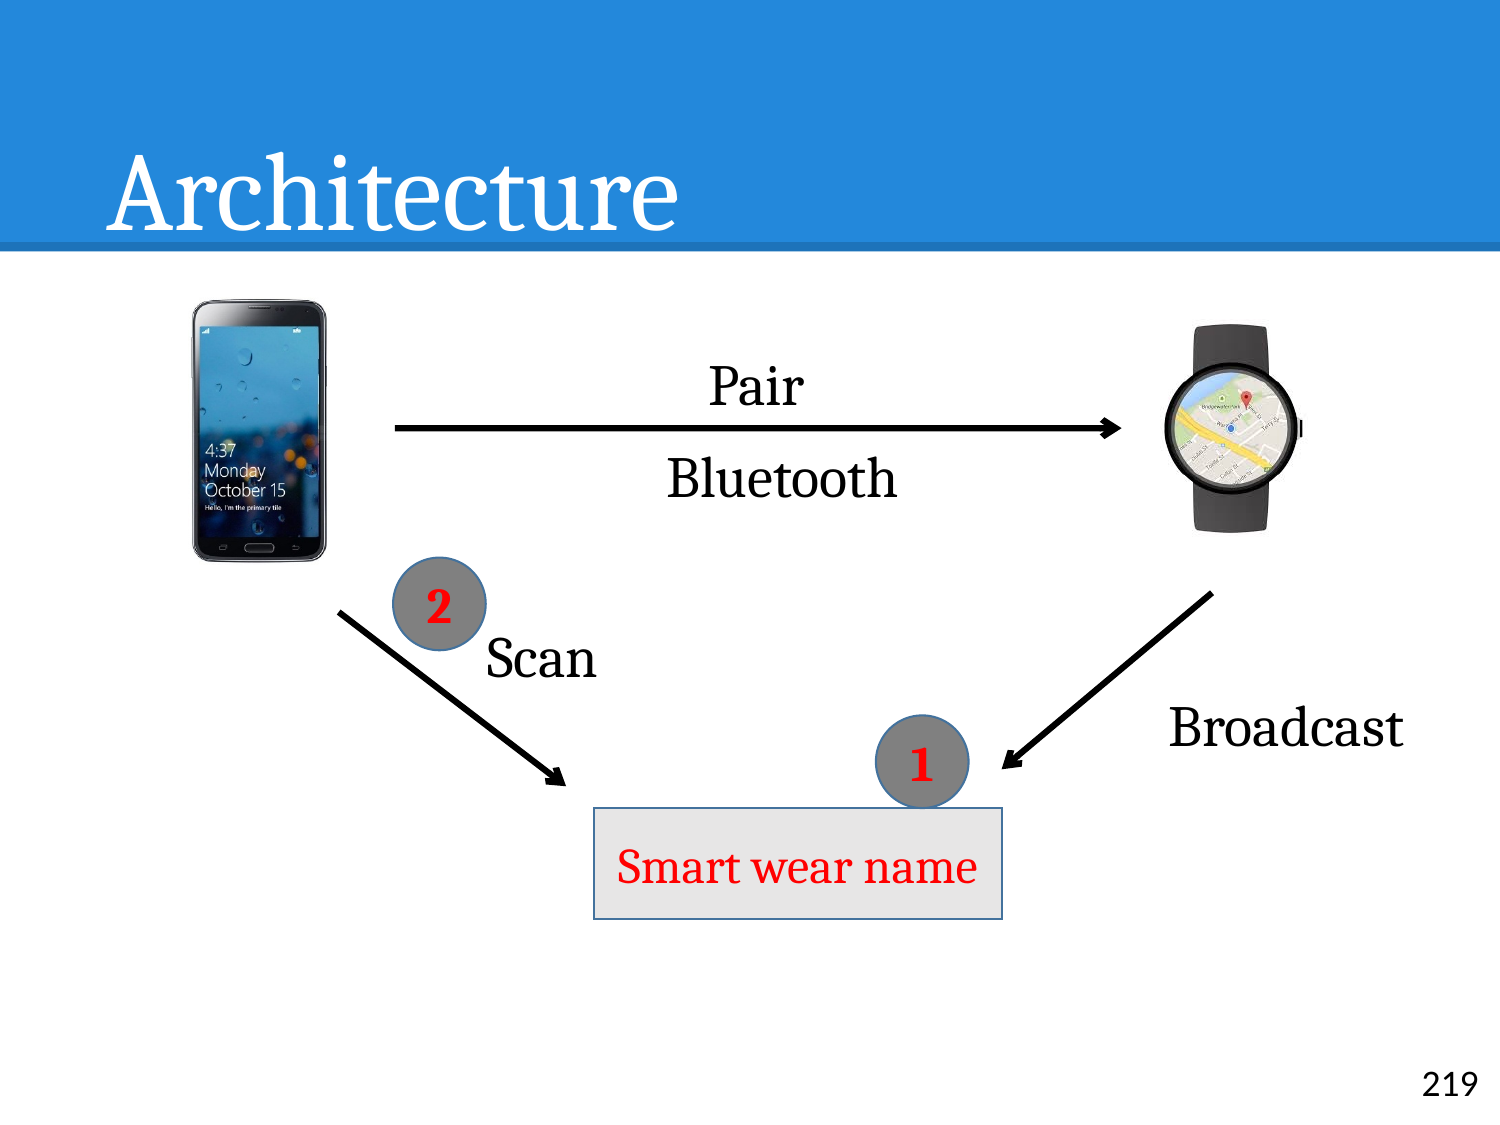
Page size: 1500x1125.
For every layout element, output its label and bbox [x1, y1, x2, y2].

text_box [91, 110, 695, 261]
text_box [1001, 592, 1420, 770]
text_box [338, 556, 613, 787]
text_box [693, 339, 821, 425]
picture [1121, 319, 1340, 537]
slide_number [1403, 1038, 1494, 1125]
text_box [593, 714, 1003, 920]
text_box [651, 432, 915, 517]
picture [111, 286, 395, 570]
